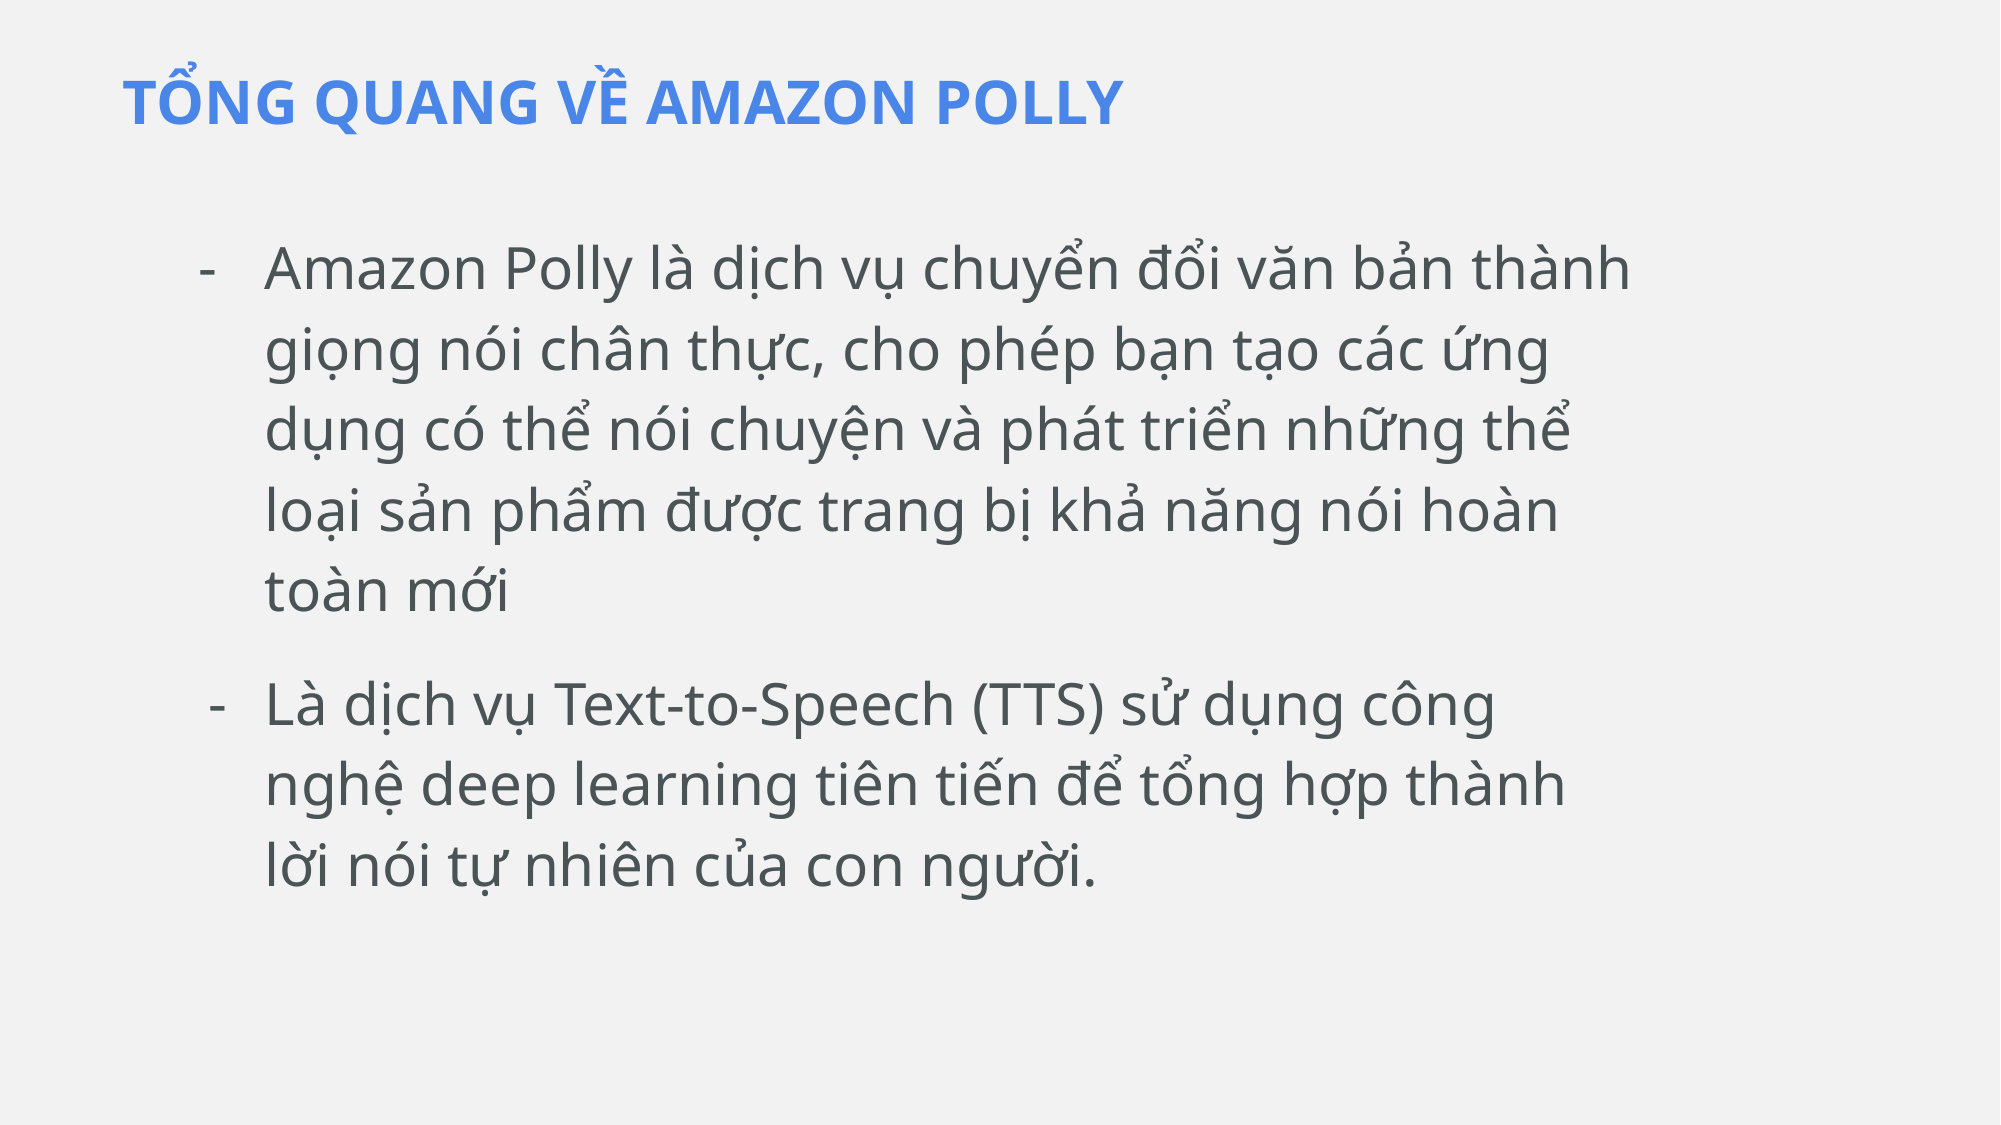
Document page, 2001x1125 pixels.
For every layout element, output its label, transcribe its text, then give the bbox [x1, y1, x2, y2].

text_box Amazon Polly là dịch vụ chuyển đổi văn bản thành giọng nói chân thực, cho phép bạn tạo các ứng dụng có thể nói chuyện và phát triển những thể loại sản phẩm được trang bị khả năng nói hoàn toàn mới Là dịch vụ Text-to-Speech (TTS) sử dụng công nghệ deep learning tiên tiến để tổng hợp thành lời nói tự nhiên của con người. [175, 213, 1655, 906]
text_box TỔNG QUANG VỀ AMAZON POLLY [107, 56, 1319, 144]
